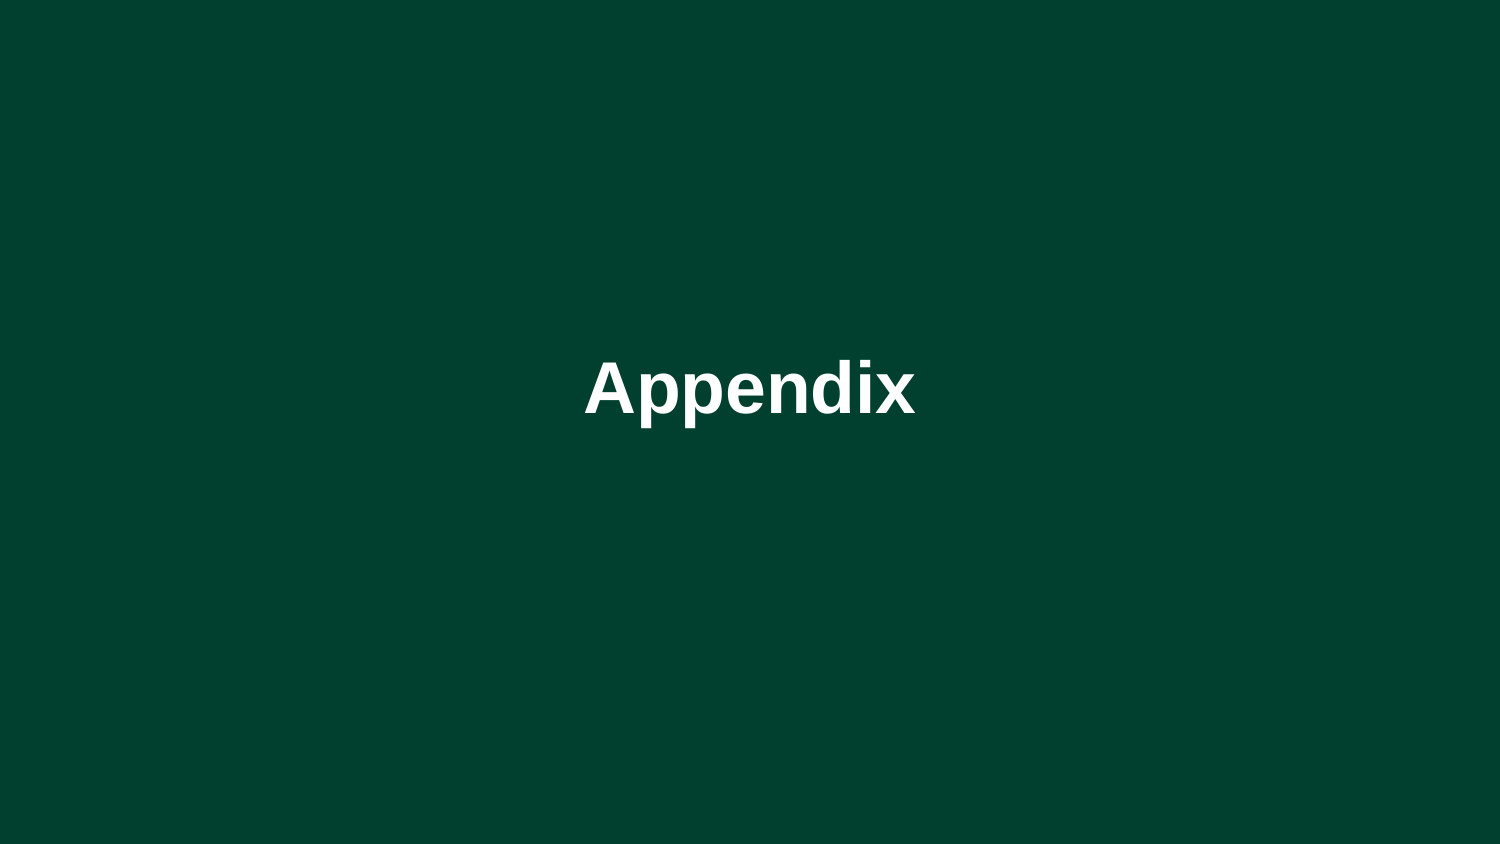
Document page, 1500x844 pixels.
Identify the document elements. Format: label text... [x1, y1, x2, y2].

title Appendix [51, 324, 1449, 419]
